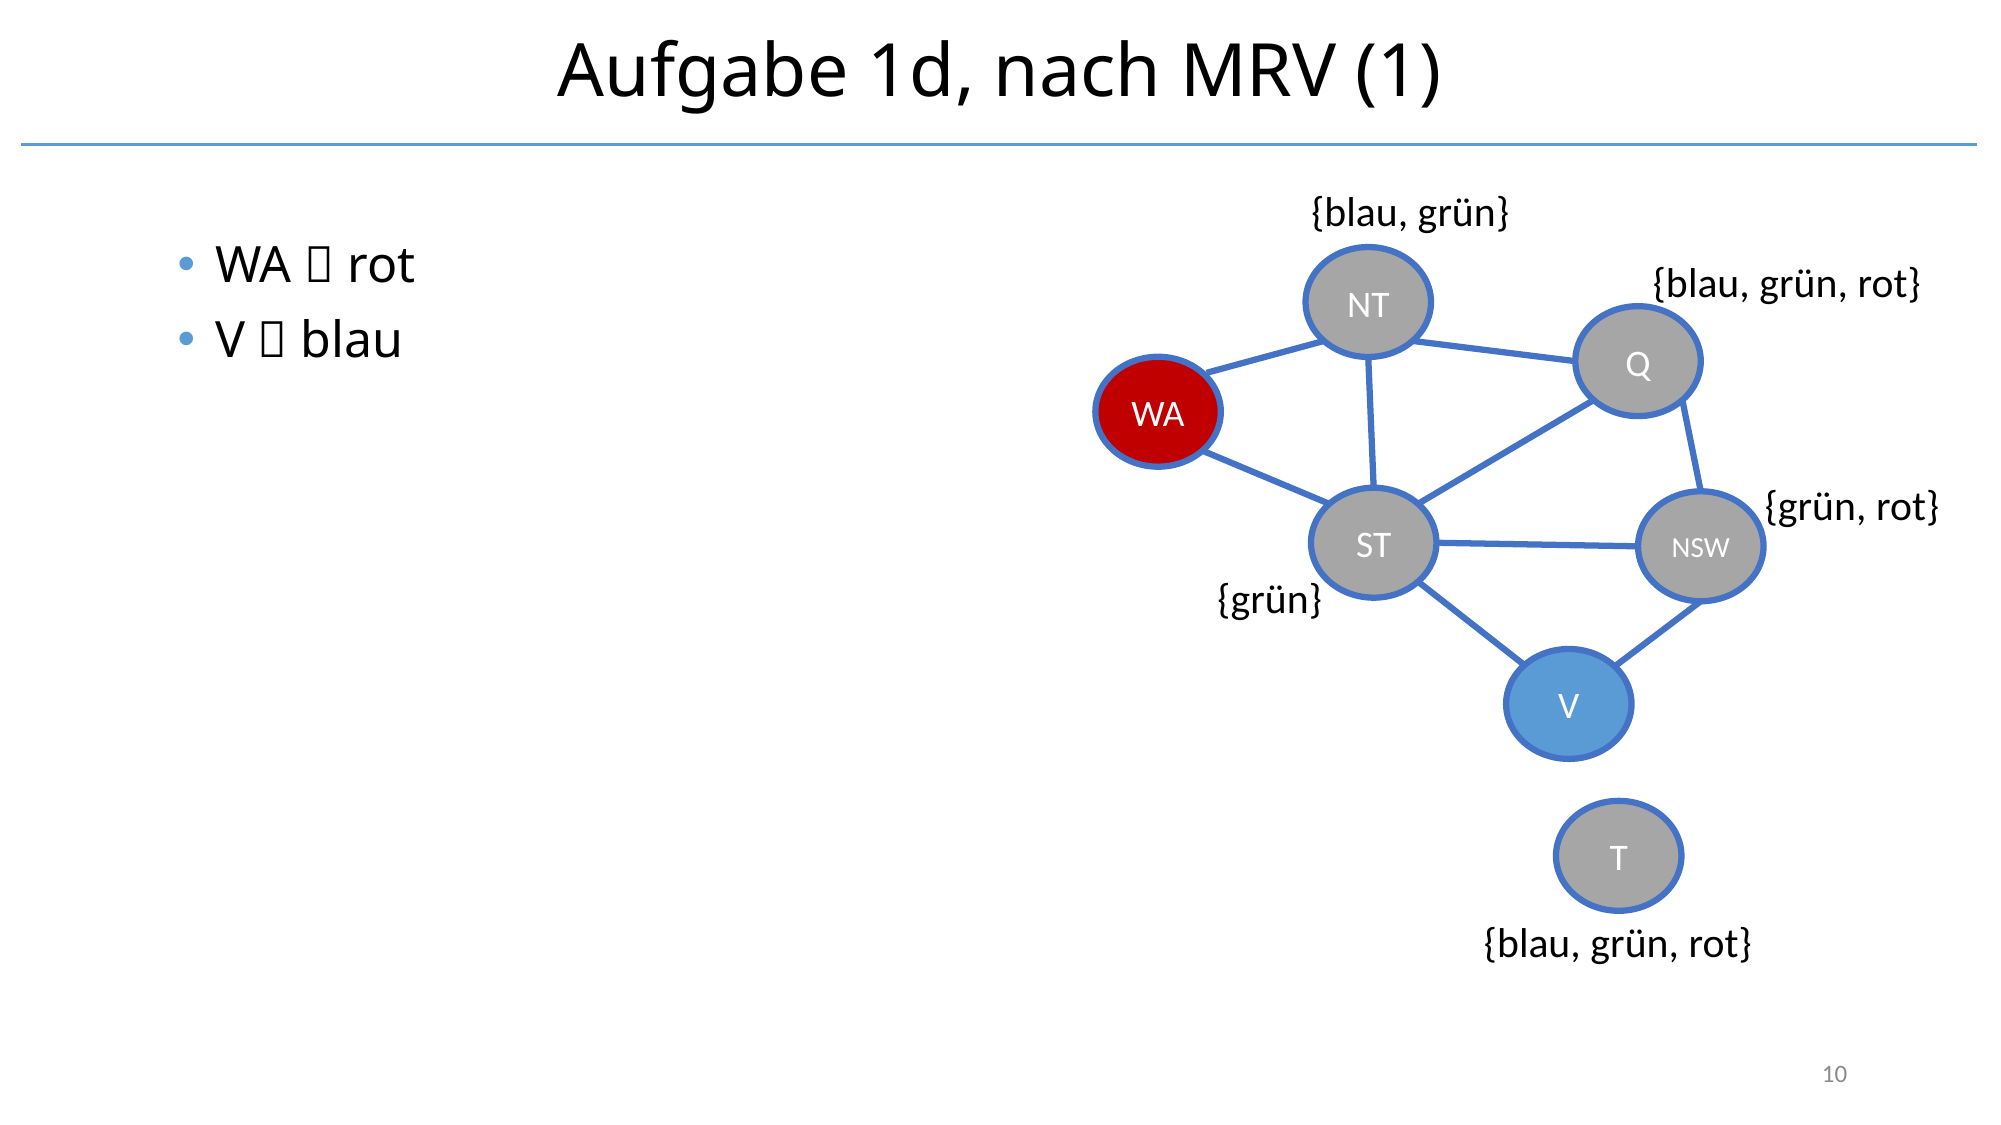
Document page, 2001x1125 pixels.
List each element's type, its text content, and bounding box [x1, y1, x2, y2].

text_box {blau, grün} [1296, 177, 1525, 242]
text_box {blau, grün, rot} [1764, 248, 1937, 313]
text_box WA  rot V  blau [162, 232, 966, 1039]
text_box {blau, grün, rot} [1469, 908, 1768, 973]
title Aufgabe 1d, nach MRV (1) [137, 25, 1863, 121]
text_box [1095, 246, 1764, 911]
text_box {grün, rot} [1764, 471, 1955, 536]
slide_number 10 [1412, 1042, 1863, 1103]
